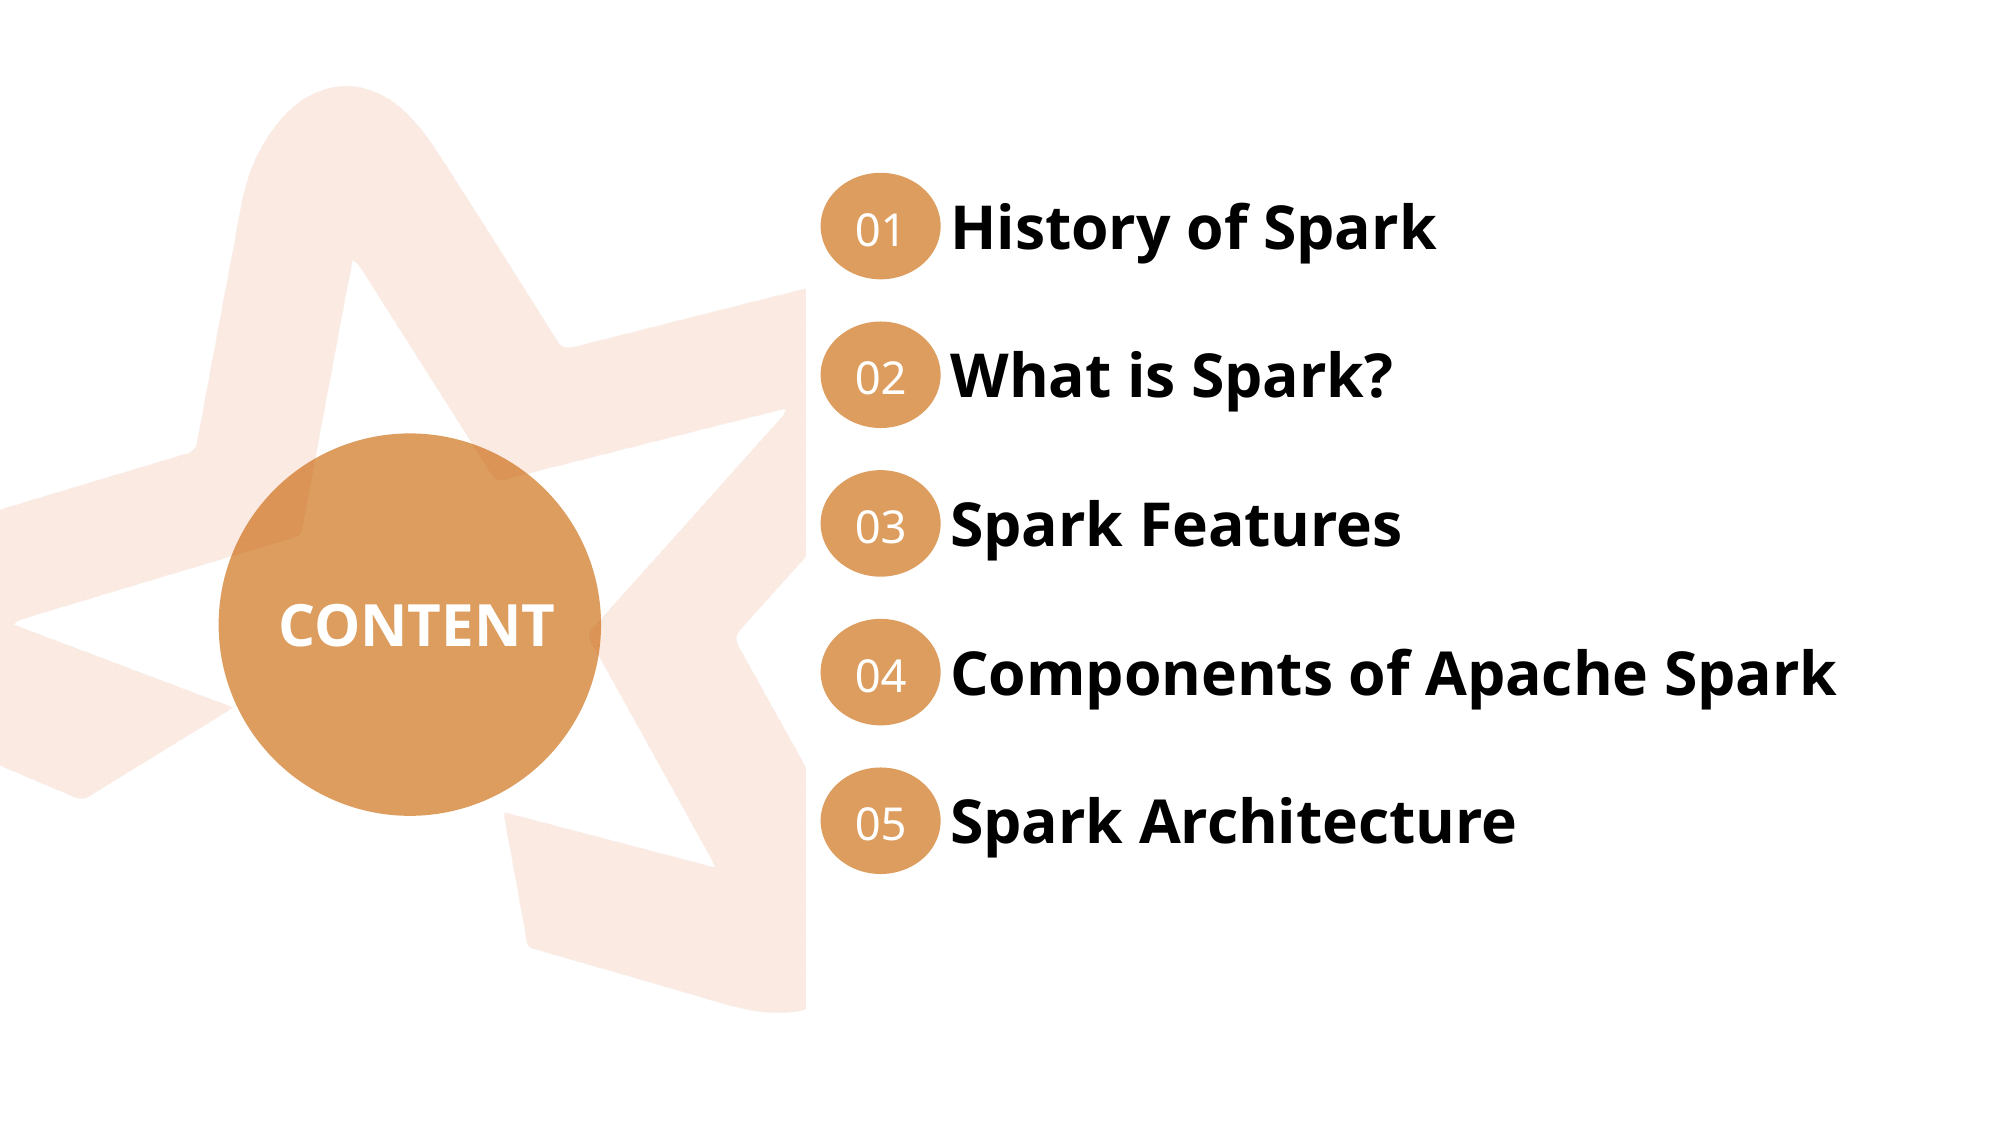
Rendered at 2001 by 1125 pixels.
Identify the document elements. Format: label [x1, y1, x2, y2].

text_box [819, 470, 1861, 577]
text_box [819, 172, 1861, 280]
text_box [819, 767, 1861, 874]
picture [0, 86, 806, 1014]
text_box [819, 618, 2000, 726]
text_box [819, 321, 1861, 429]
